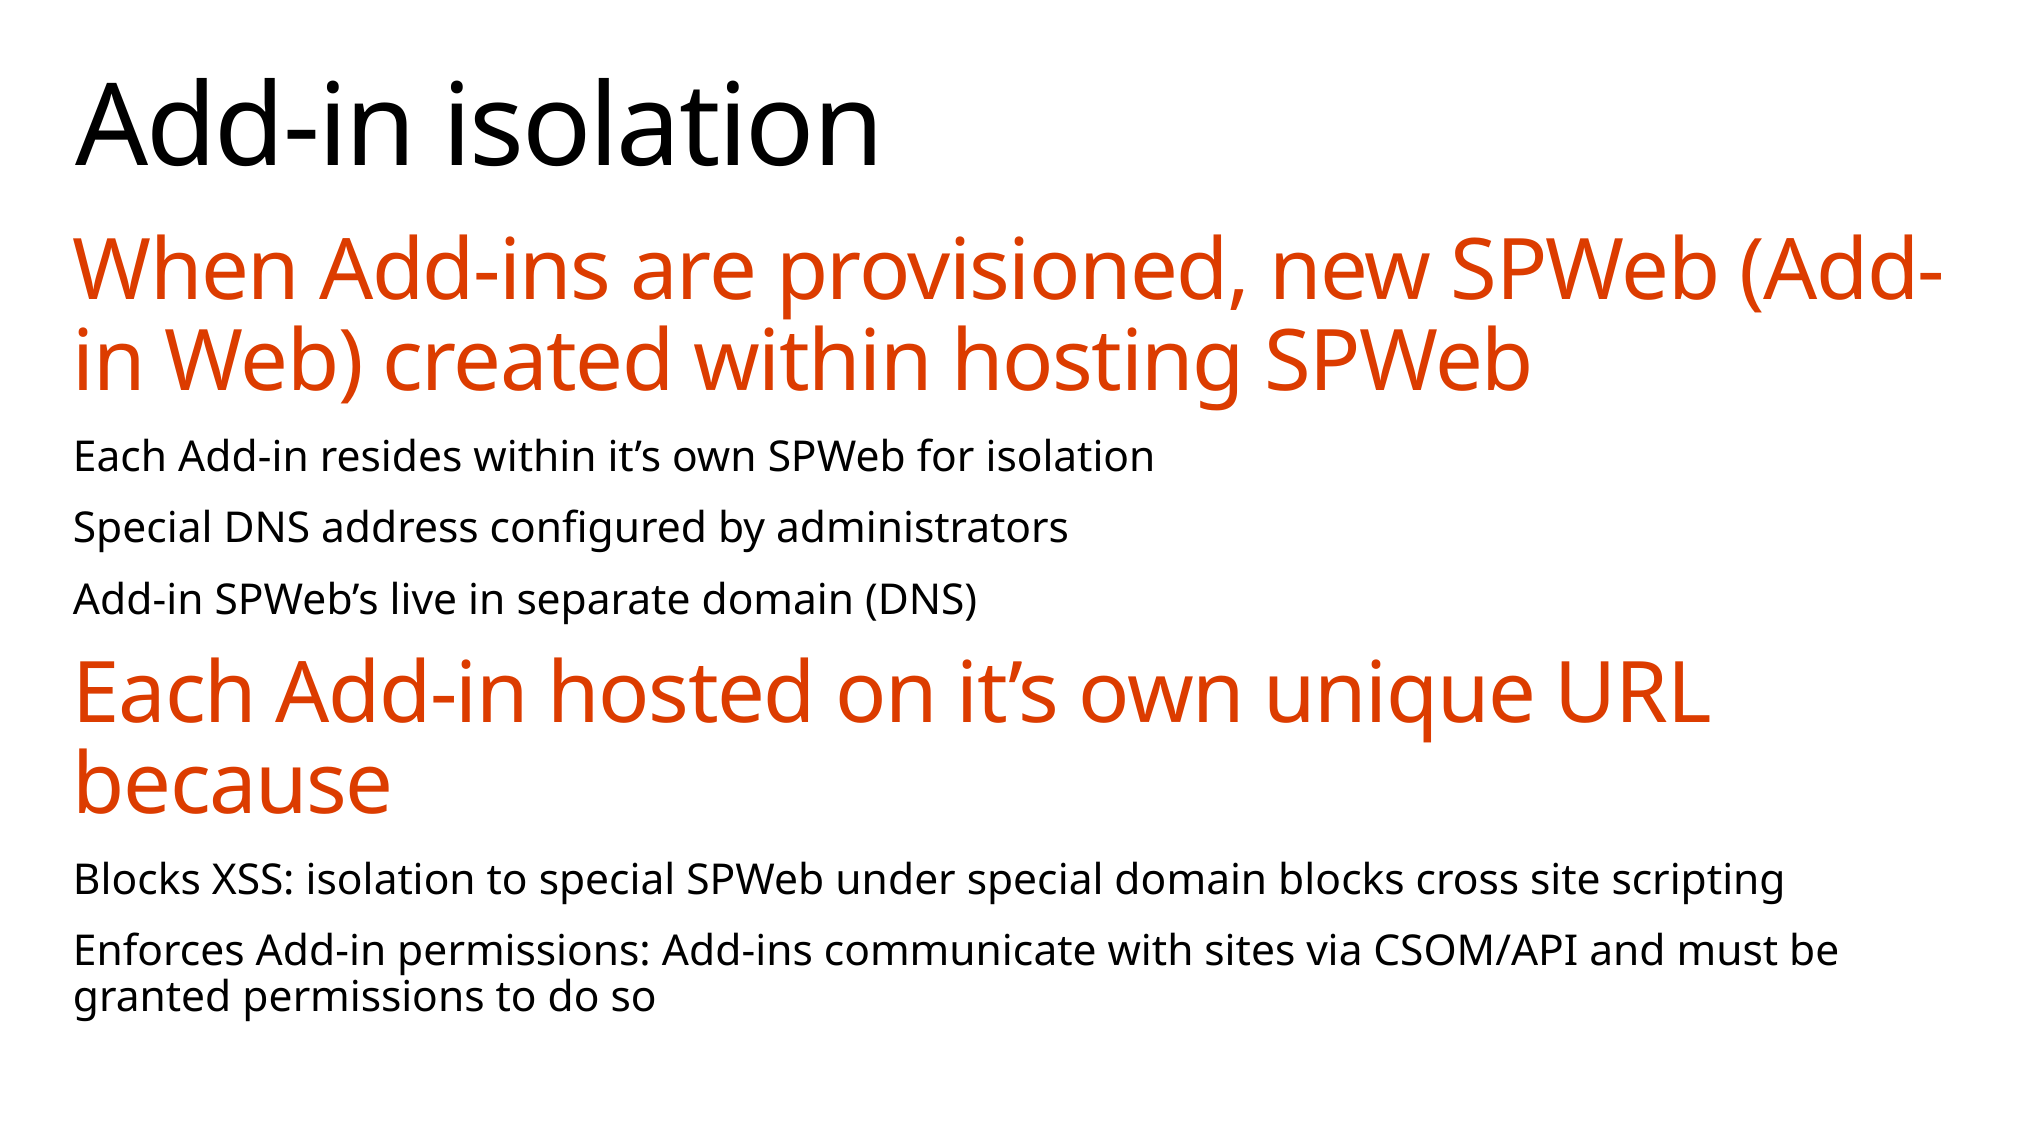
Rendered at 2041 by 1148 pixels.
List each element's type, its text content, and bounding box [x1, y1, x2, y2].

list When Add-ins are provisioned, new SPWeb (Add-in Web) created within hosting SPWeb Each Add-in resides within it’s own SPWeb for isolation Special DNS address configured by administrators Add-in SPWeb’s live in separate domain (DNS) Each Add-in hosted on it’s own unique URL because Blocks XSS: isolation to special SPWeb under special domain blocks cross site scripting Enforces Add-in permissions: Add-ins communicate with sites via CSOM/API and must be granted permissions to do so [42, 201, 1993, 1102]
title Add-in isolation [51, 51, 1918, 177]
